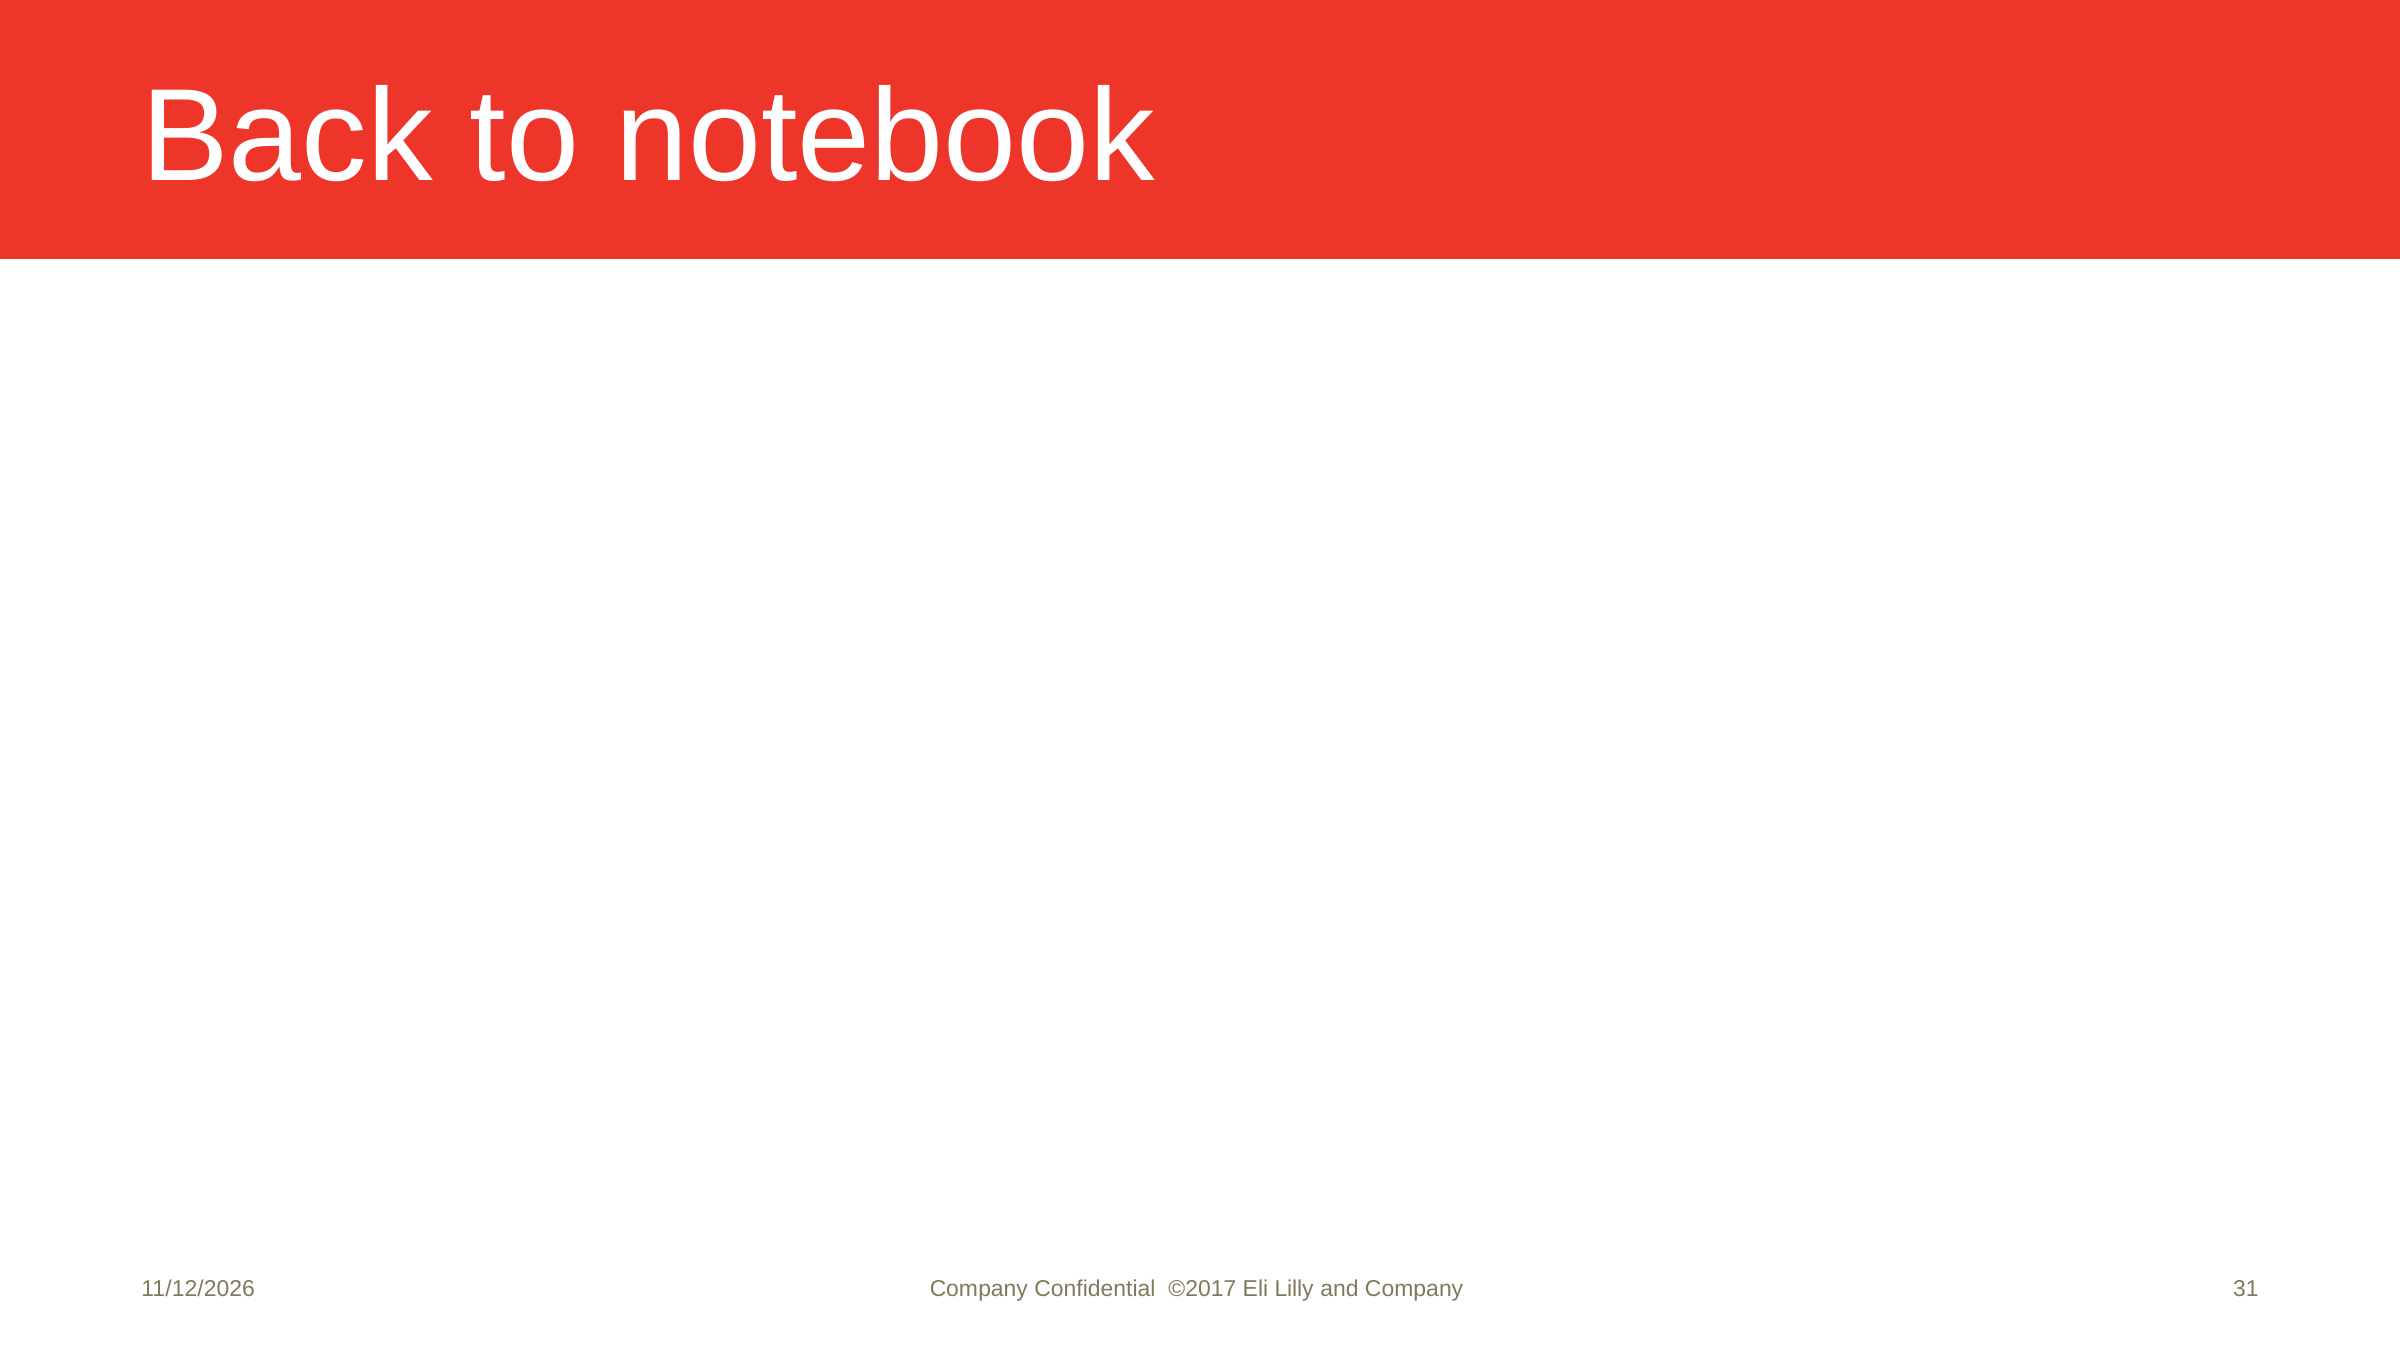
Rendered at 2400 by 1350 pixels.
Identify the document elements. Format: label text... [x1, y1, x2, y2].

footer Company Confidential ©2017 Eli Lilly and Company [819, 1251, 1580, 1324]
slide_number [120, 1251, 680, 1324]
slide_number 31 [1719, 1251, 2280, 1324]
picture [0, 0, 2400, 1350]
title Back to notebook [120, 15, 2280, 241]
